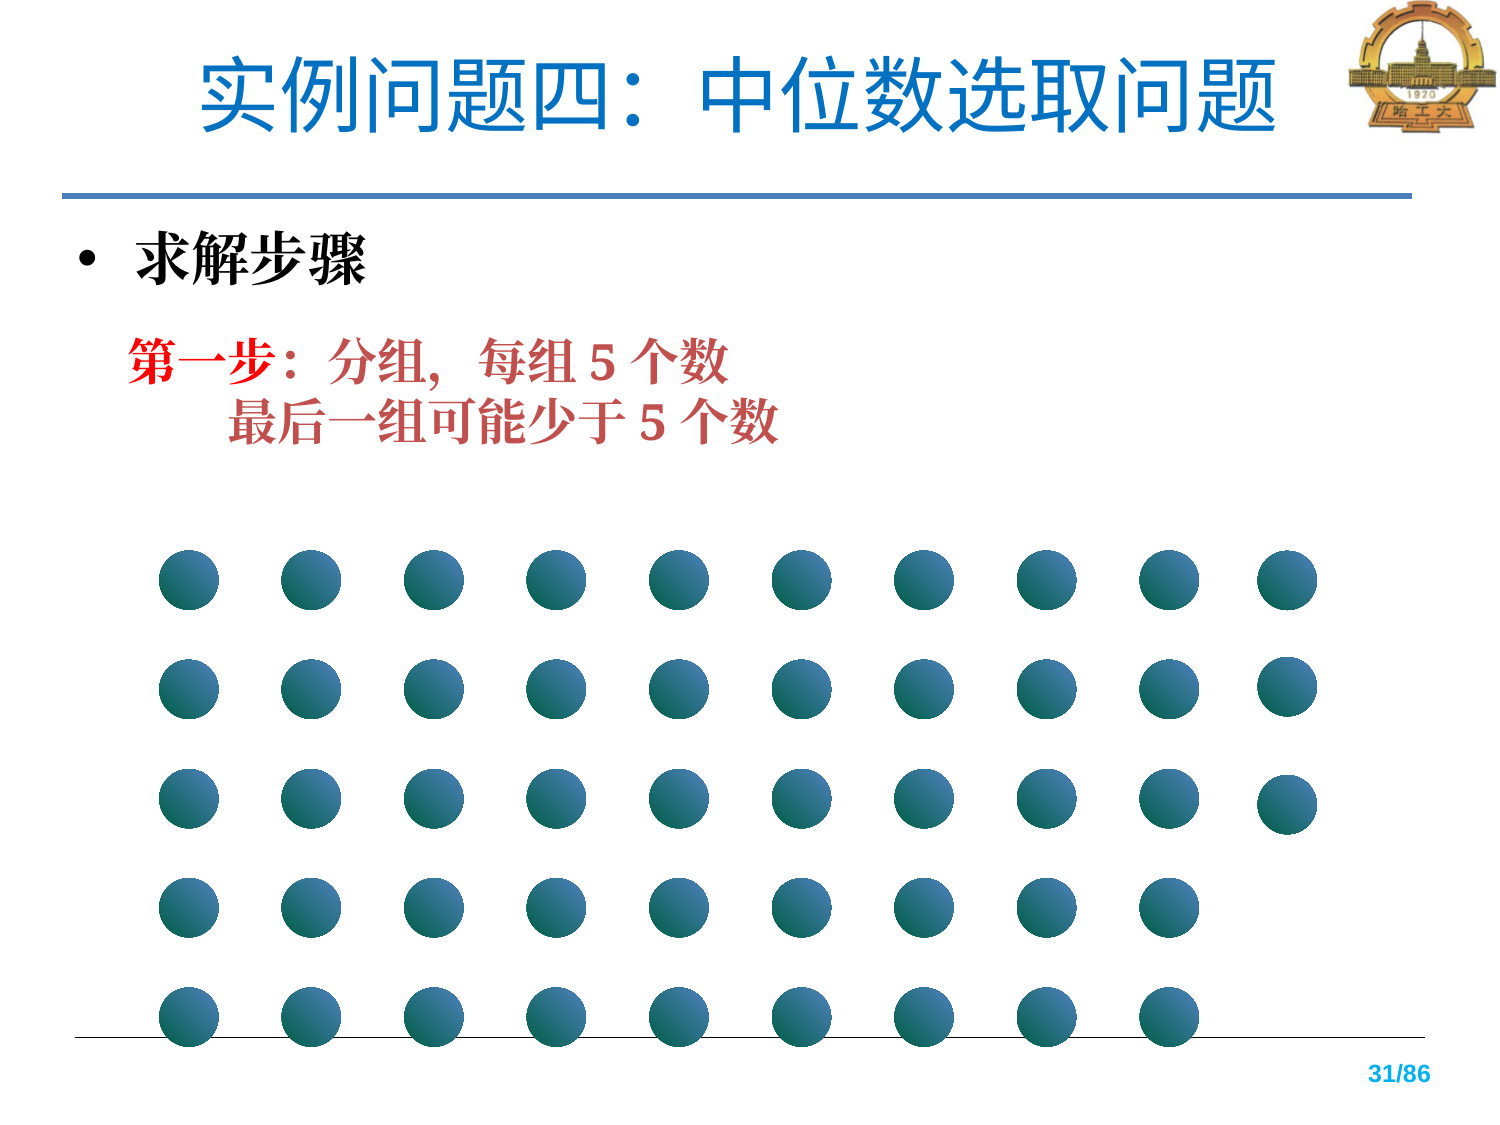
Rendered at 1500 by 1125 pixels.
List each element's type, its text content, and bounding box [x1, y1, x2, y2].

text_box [159, 550, 1318, 1048]
picture [1340, 0, 1500, 138]
list 求解步骤 [62, 214, 1413, 1013]
title 实例问题四：中位数选取问题 [62, 7, 1413, 179]
text_box 第一步：分组，每组5个数 最后一组可能少于5个数 [112, 296, 1388, 485]
